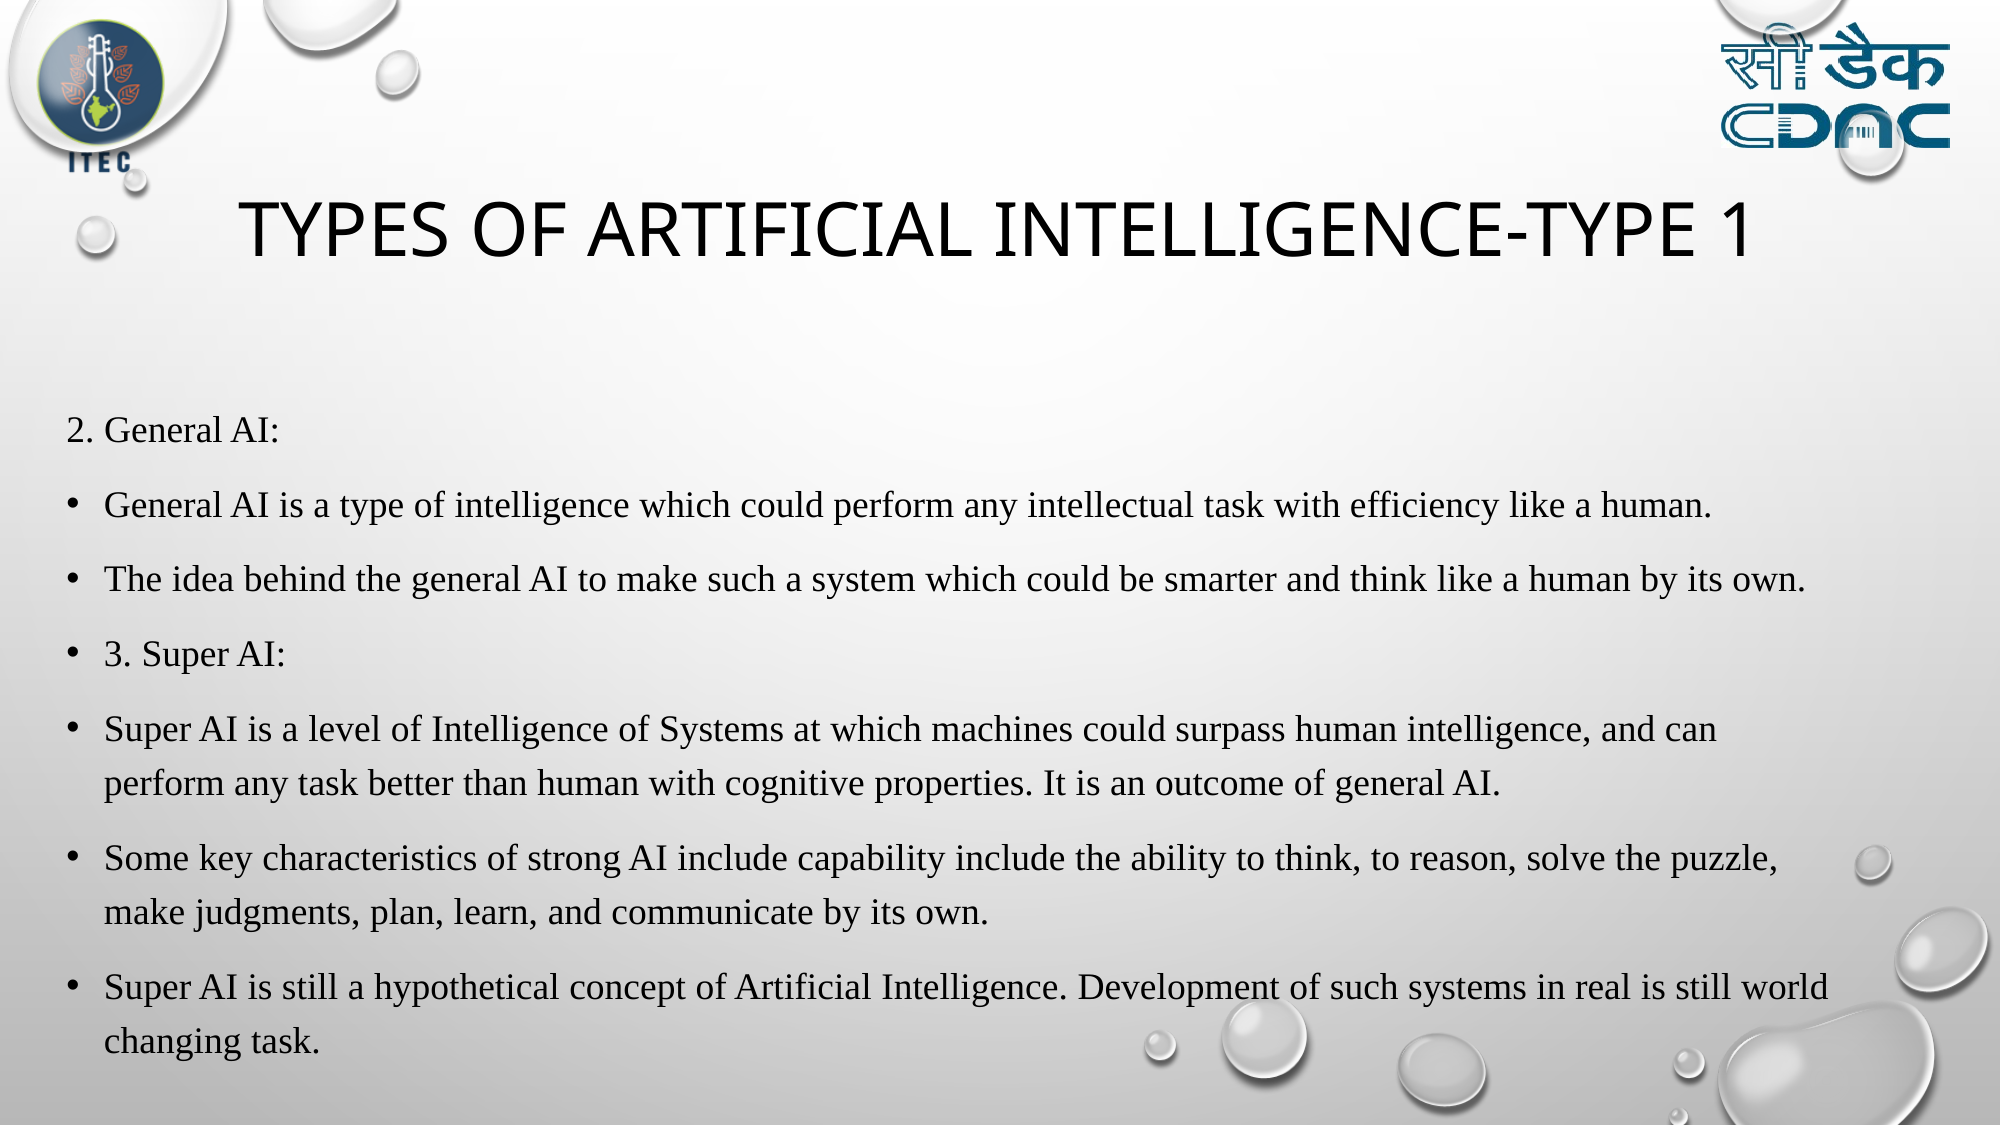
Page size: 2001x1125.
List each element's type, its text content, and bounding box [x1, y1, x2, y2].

list 2. General AI: General AI is a type of intelligence which could perform any intellectual task with efficiency like a human. The idea behind the general AI to make such a system which could be smarter and think like a human by its own. 3. Super AI: Super AI is a level of Intelligence of Systems at which machines could surpass human intelligence, and can perform any task better than human with cognitive properties. It is an outcome of general AI. Some key characteristics of strong AI include capability include the ability to think, to reason, solve the puzzle, make judgments, plan, learn, and communicate by its own. Super AI is still a hypothetical concept of Artificial Intelligence. Development of such systems in real is still world changing task. [51, 388, 1850, 950]
picture [0, 0, 2000, 1125]
title TYPES OF ARTIFICIAL INTELLIGENCE-TYPE 1 [149, 101, 1851, 364]
